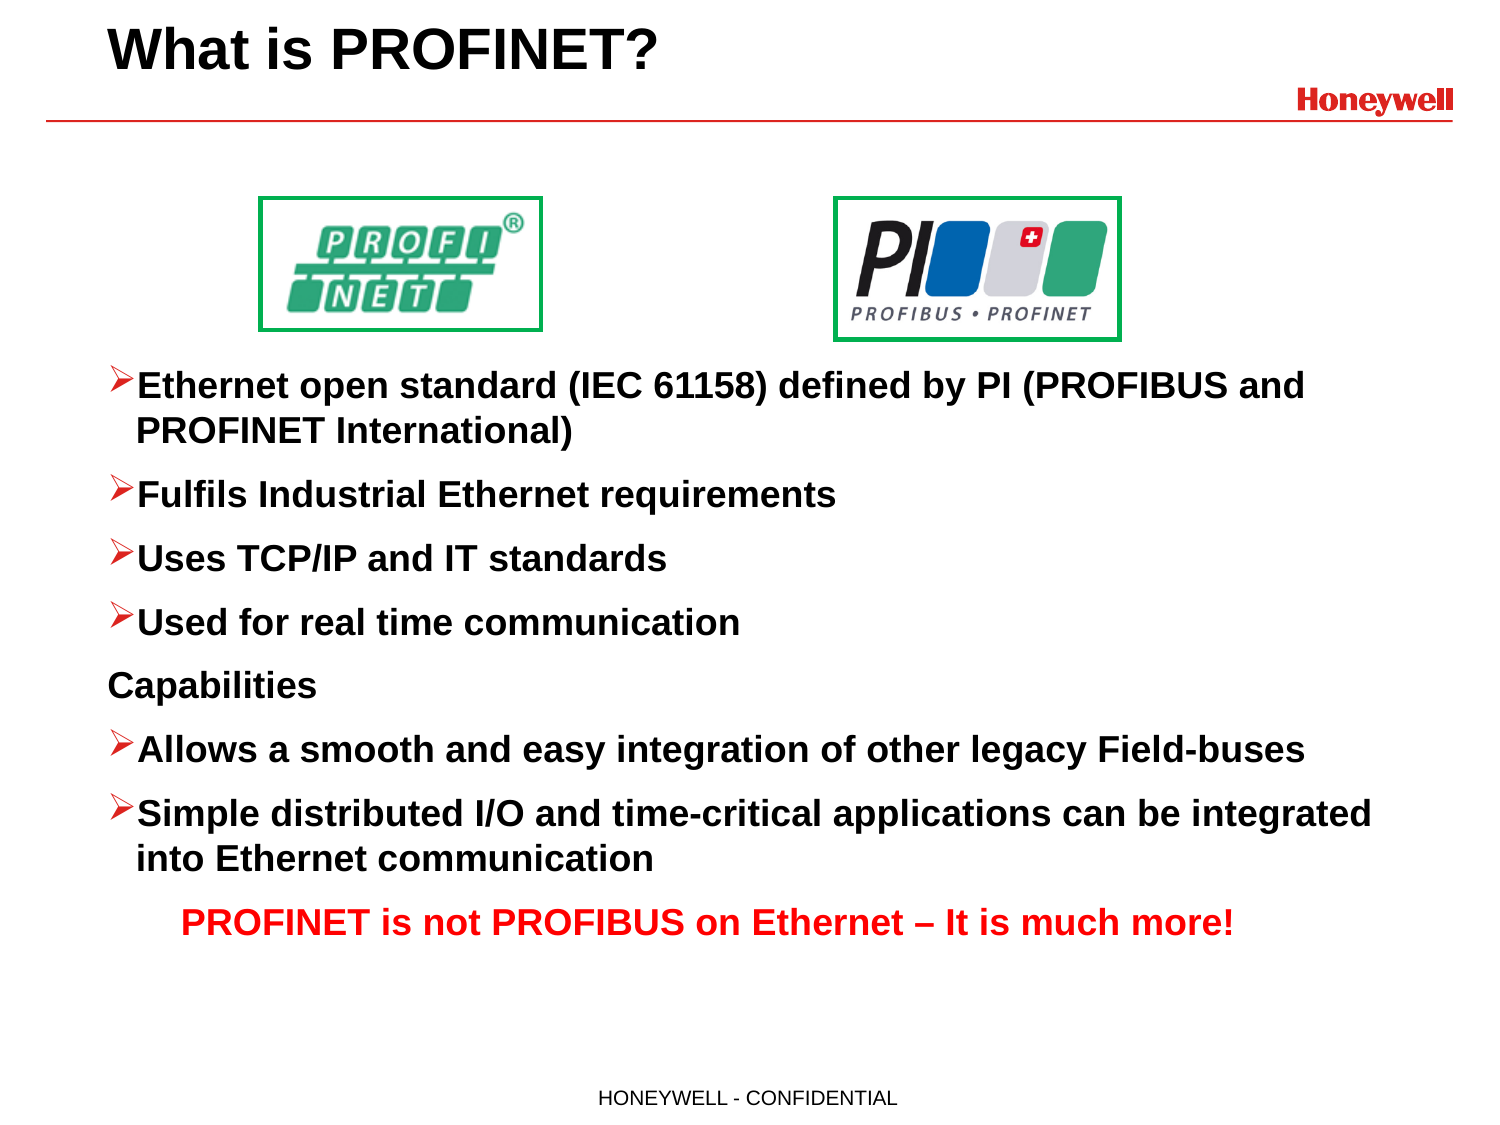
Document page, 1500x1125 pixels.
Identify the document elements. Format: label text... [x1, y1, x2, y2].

picture [837, 199, 1118, 338]
list Ethernet open standard (IEC 61158) defined by PI (PROFIBUS and PROFINET International) Fulfils Industrial Ethernet requirements Uses TCP/IP and IT standards Used for real time communication Capabilities Allows a smooth and easy integration of other legacy Field-buses Simple distributed I/O and time-critical applications can be integrated into Ethernet communication PROFINET is not PROFIBUS on Ethernet – It is much more! [91, 162, 1405, 989]
title What is PROFINET? [91, 16, 1405, 95]
picture [262, 199, 540, 329]
